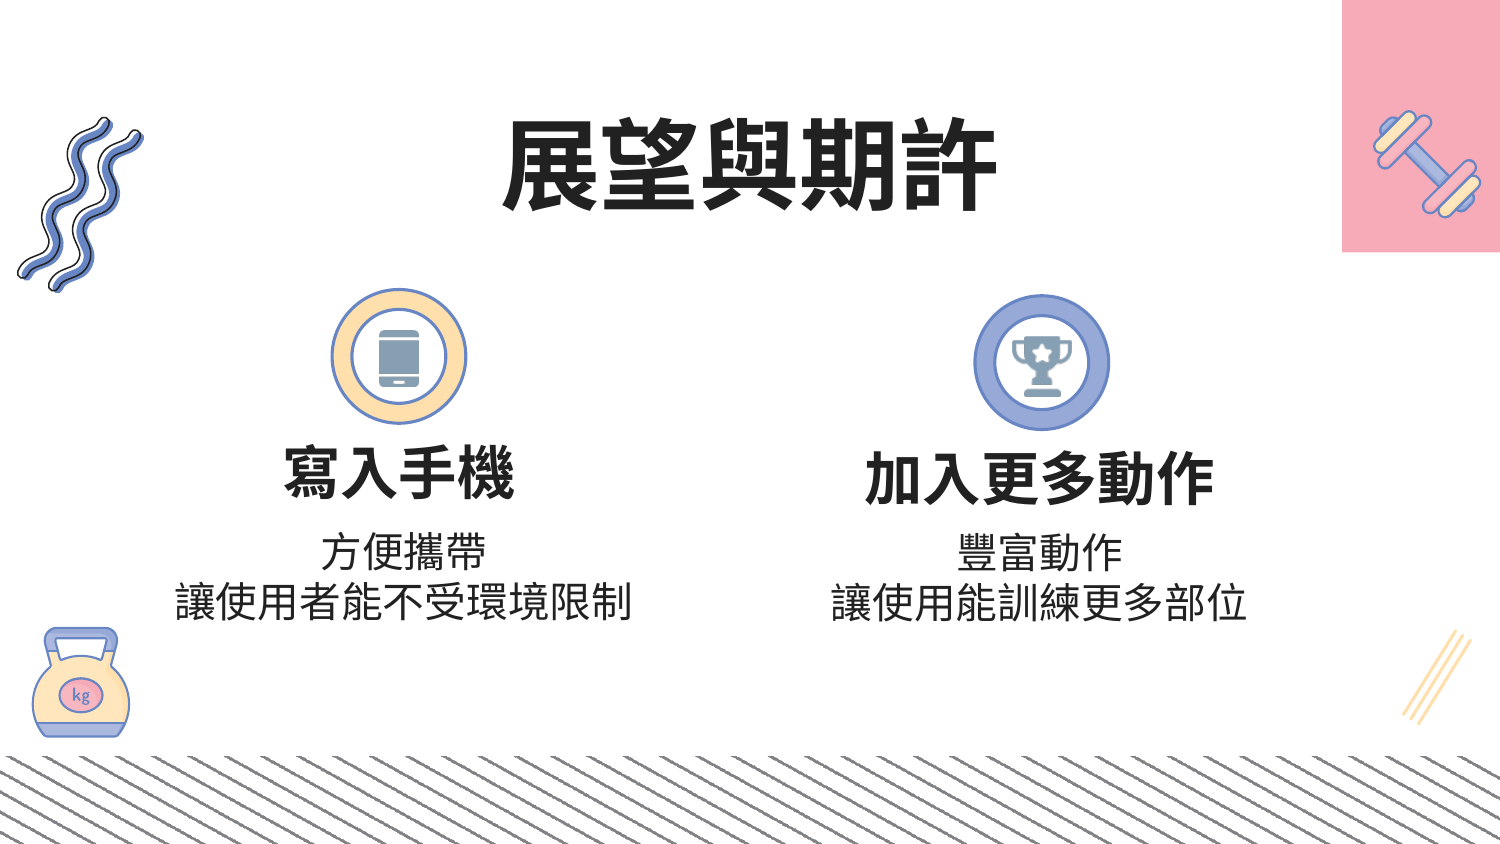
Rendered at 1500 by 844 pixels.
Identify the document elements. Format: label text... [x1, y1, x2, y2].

picture [1011, 336, 1072, 397]
subtitle 豐富動作 讓使用能訓練更多部位 [813, 511, 1266, 642]
picture [379, 329, 419, 387]
subtitle 方便攜帶 讓使用者能不受環境限制 [155, 510, 653, 641]
subtitle 寫入手機 [207, 435, 591, 510]
subtitle 加入更多動作 [847, 441, 1232, 511]
picture [0, 756, 1500, 844]
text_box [331, 289, 467, 424]
title 展望與期許 [118, 87, 1382, 230]
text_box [974, 295, 1109, 430]
